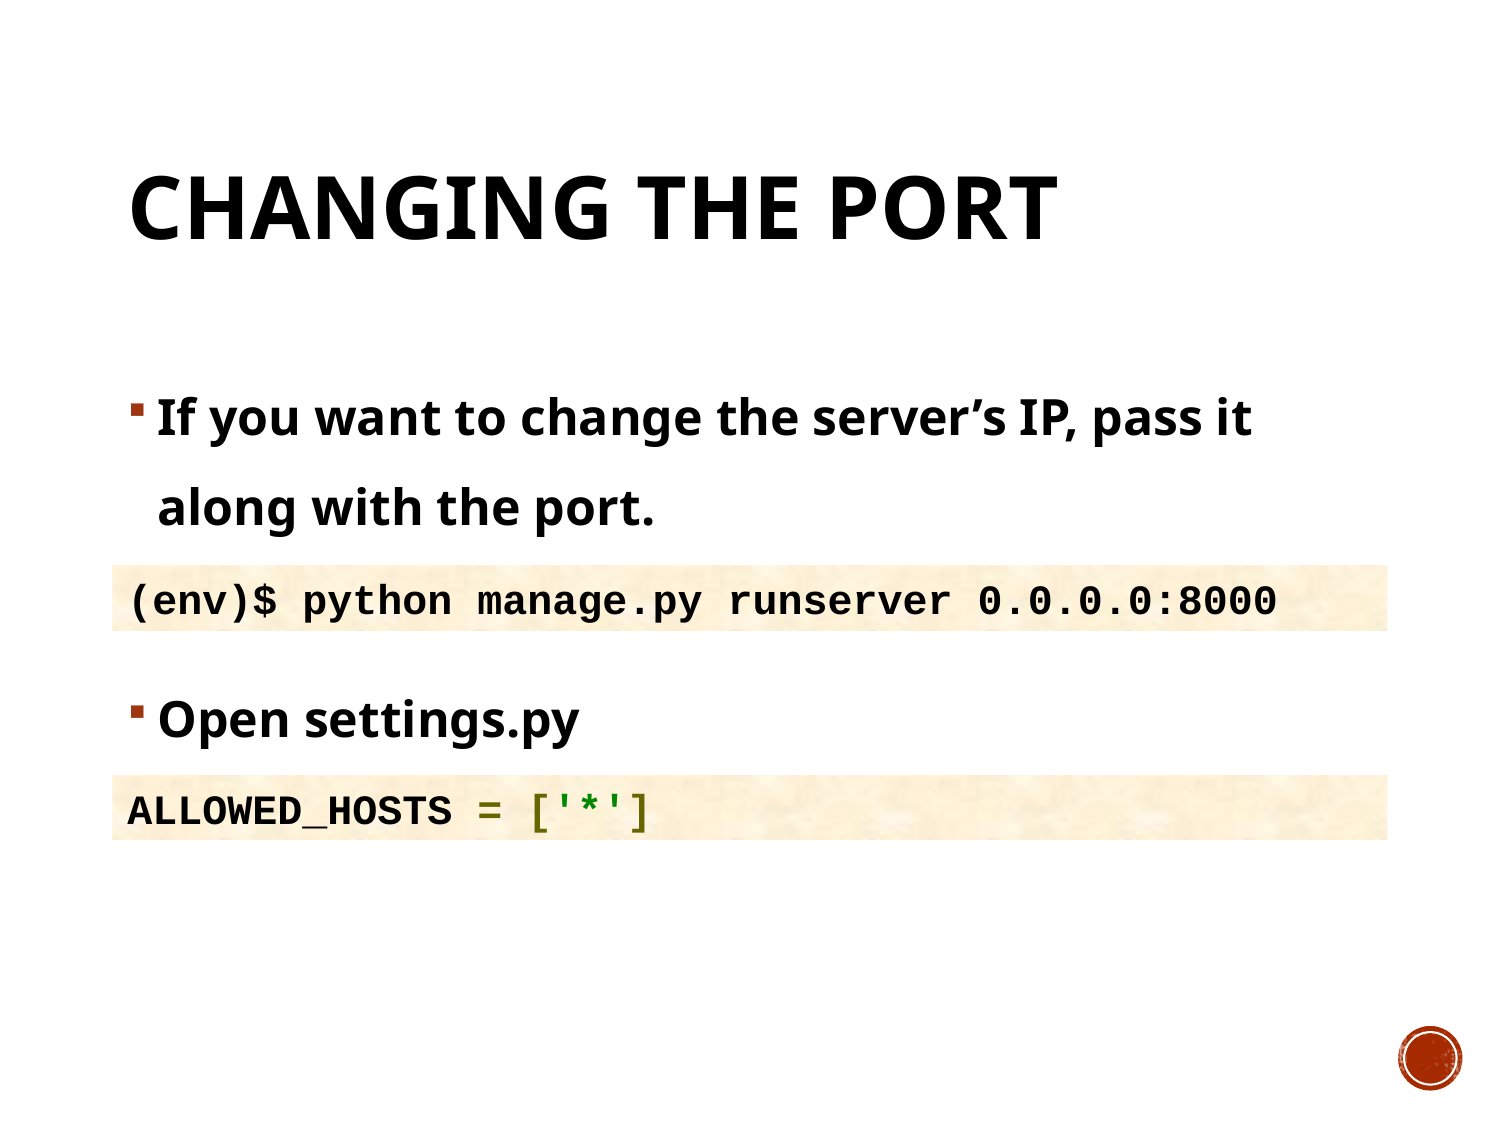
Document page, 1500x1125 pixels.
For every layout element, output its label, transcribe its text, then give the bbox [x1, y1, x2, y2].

list If you want to change the server’s IP, pass it along with the port. [112, 348, 1388, 547]
text_box ALLOWED_HOSTS = ['*'] [111, 774, 1388, 841]
text_box (env)$ python manage.py runserver 0.0.0.0:8000 [111, 564, 1388, 631]
title Changing the port [112, 79, 1388, 344]
text_box Open settings.py [112, 649, 1388, 757]
